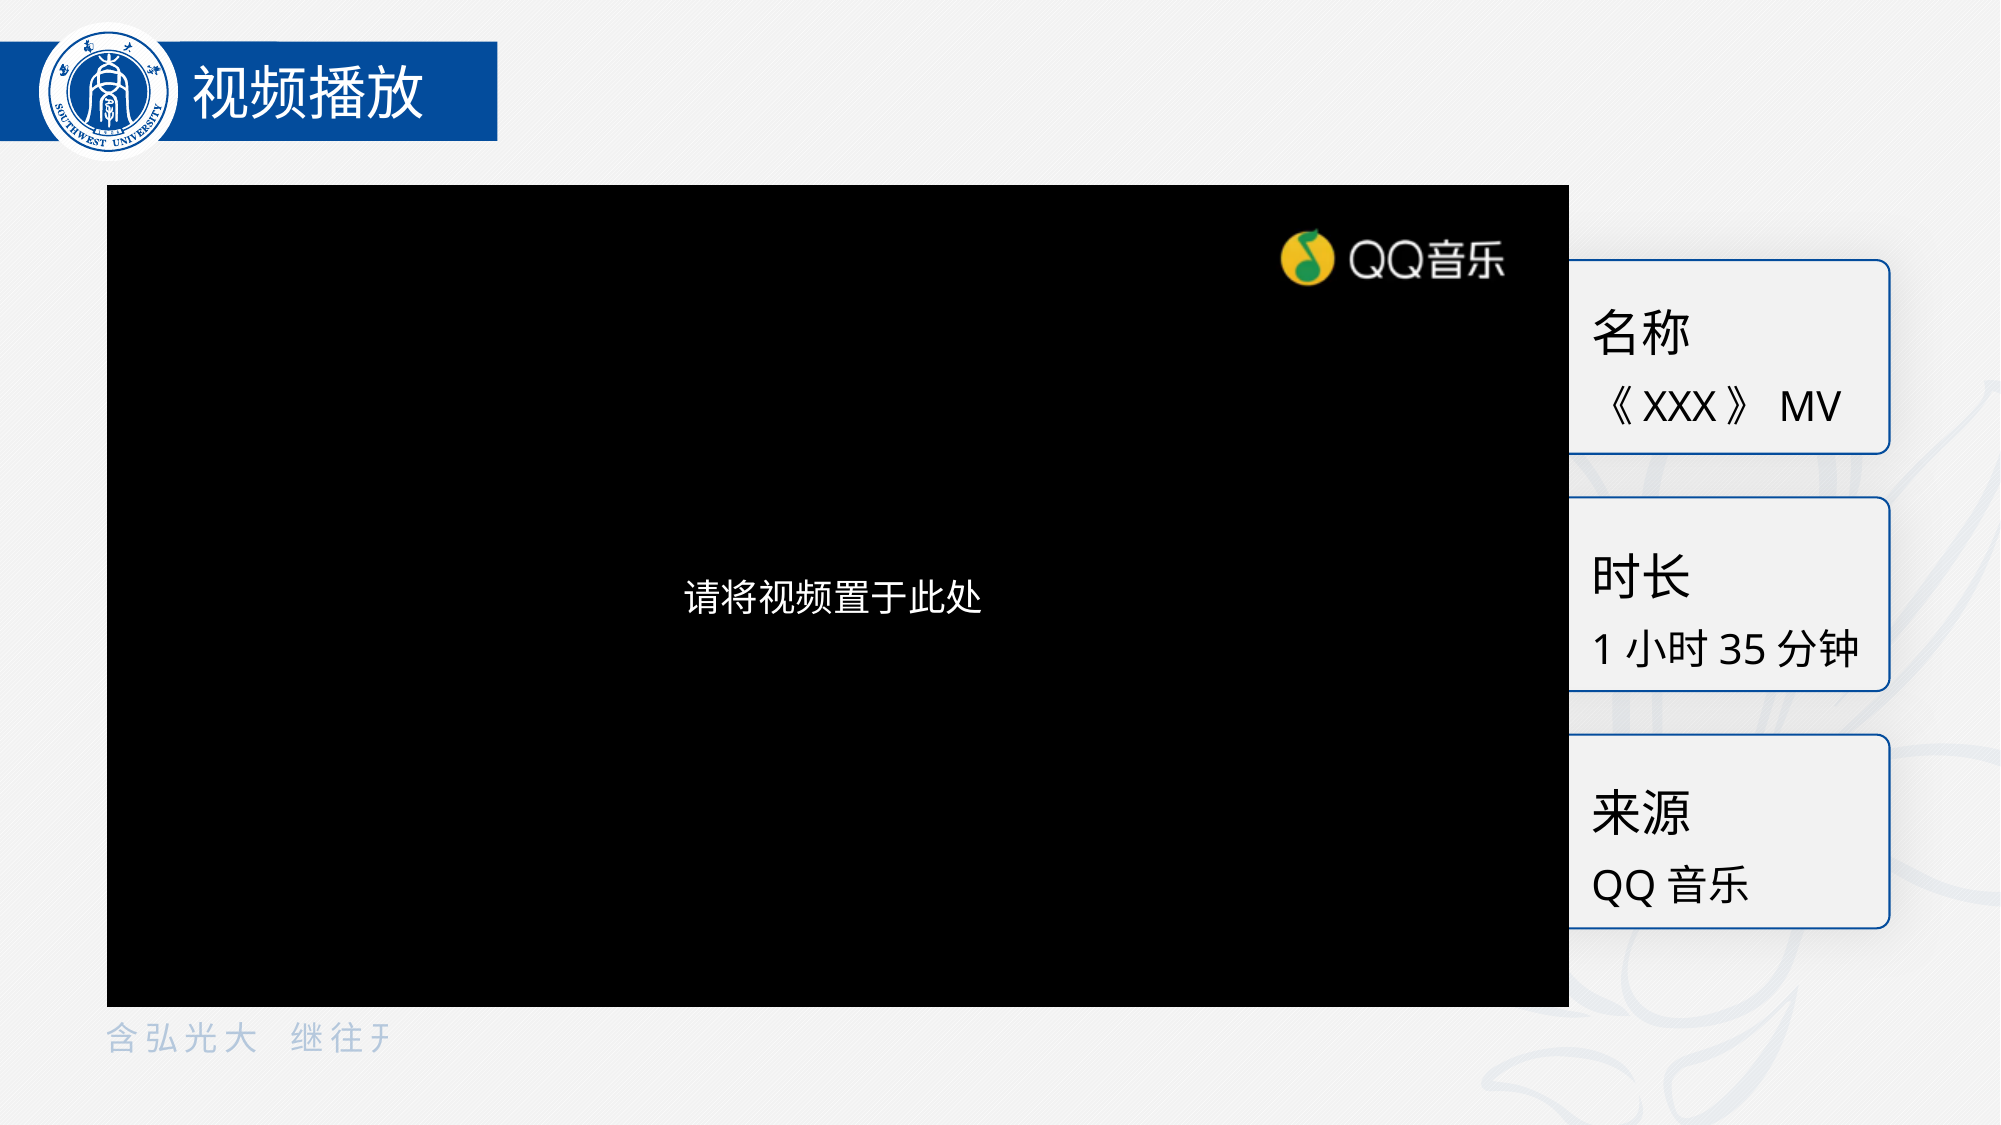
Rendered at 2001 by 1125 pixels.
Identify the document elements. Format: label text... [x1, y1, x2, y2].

text_box [1569, 259, 1891, 455]
text_box 来源 [1576, 755, 1858, 836]
text_box QQ音乐 [1576, 836, 1913, 917]
text_box 名称 [1576, 276, 1858, 357]
text_box 1小时35分钟 [1576, 600, 1913, 681]
text_box [1569, 496, 1891, 693]
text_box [107, 185, 1569, 1007]
text_box 《XXX》MV [1576, 357, 1913, 437]
text_box 时长 [1576, 519, 1858, 600]
list 视频播放 [180, 41, 498, 141]
text_box [1569, 733, 1891, 930]
